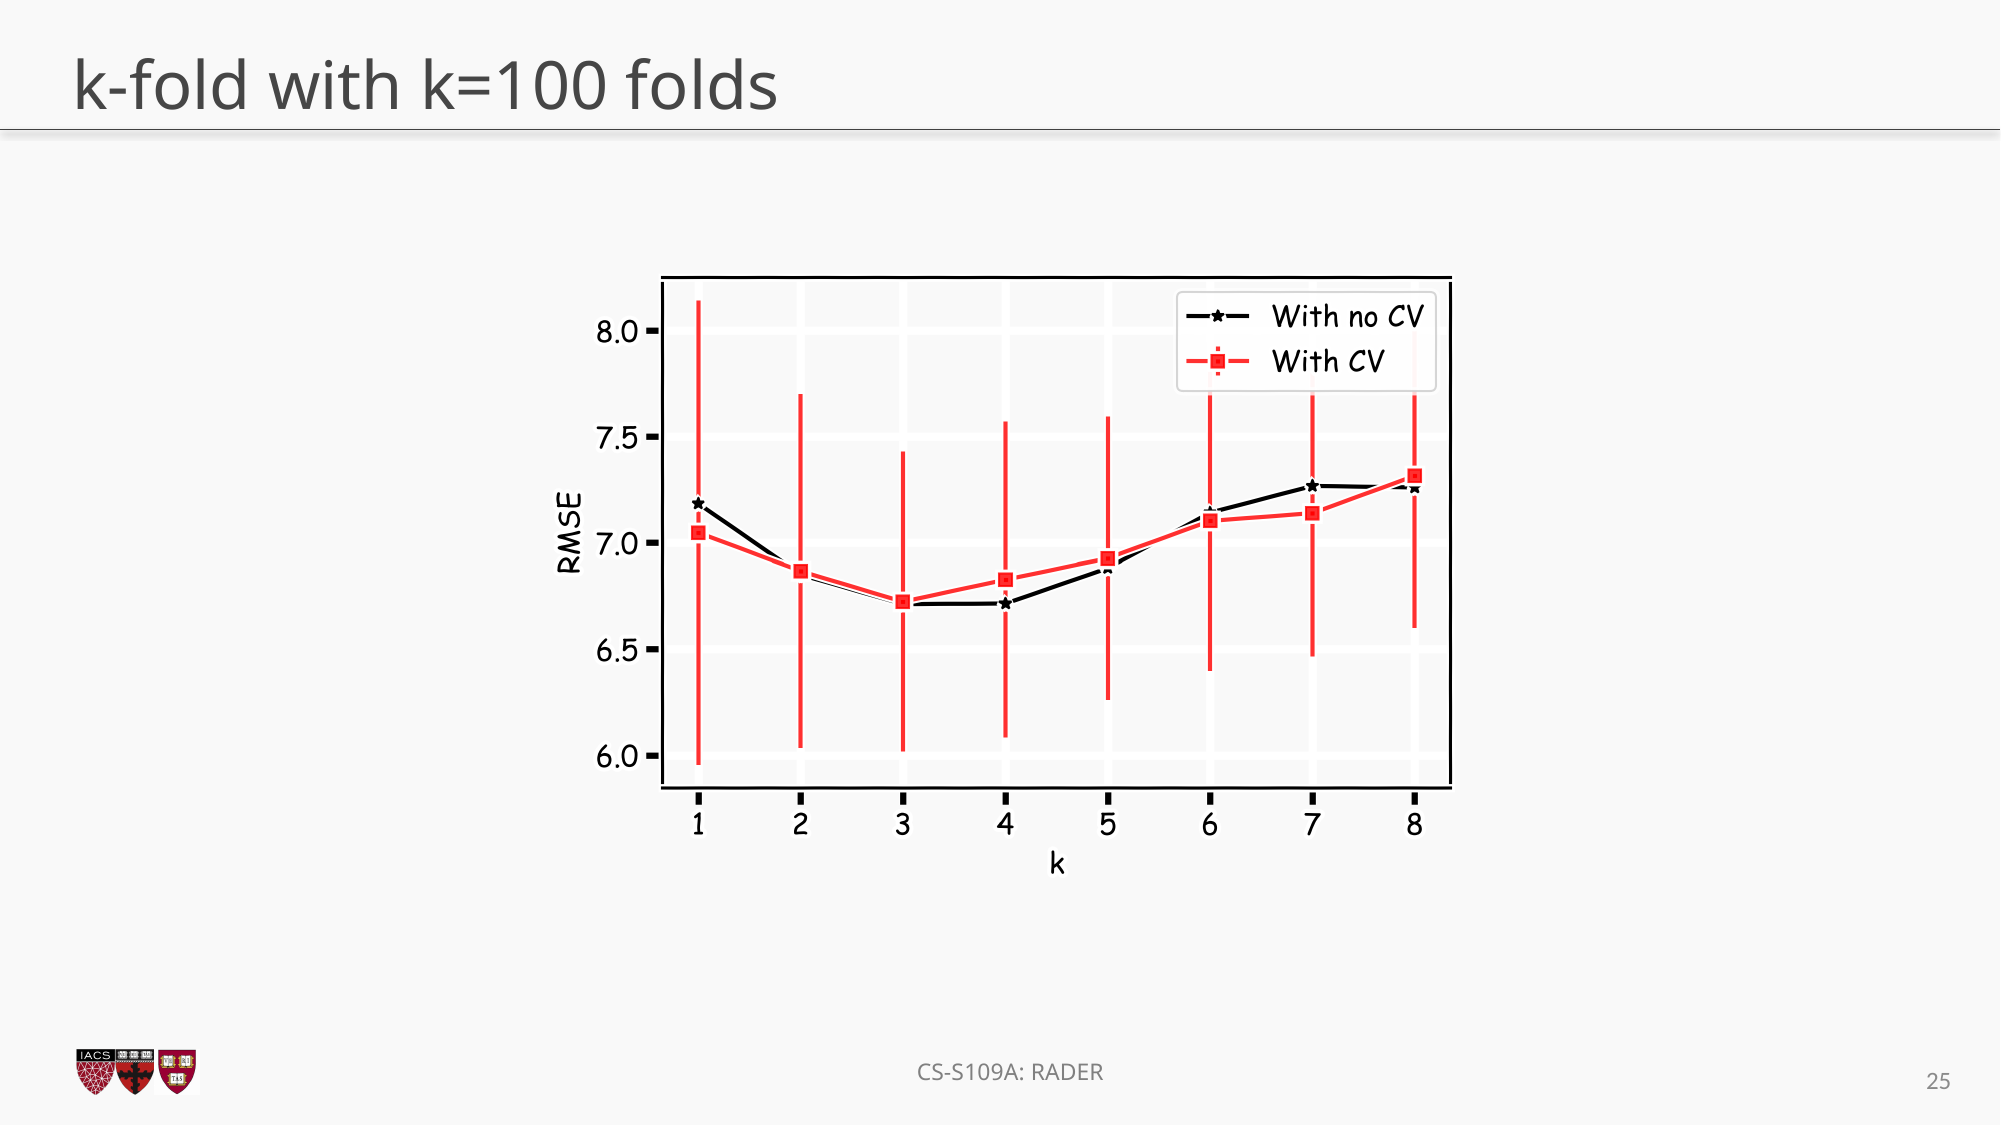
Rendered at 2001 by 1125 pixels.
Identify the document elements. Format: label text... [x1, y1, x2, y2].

title k-fold with k=100 folds [57, 35, 1943, 162]
picture [75, 1049, 200, 1095]
slide_number 25 [1500, 1050, 1967, 1110]
picture [437, 187, 1563, 938]
